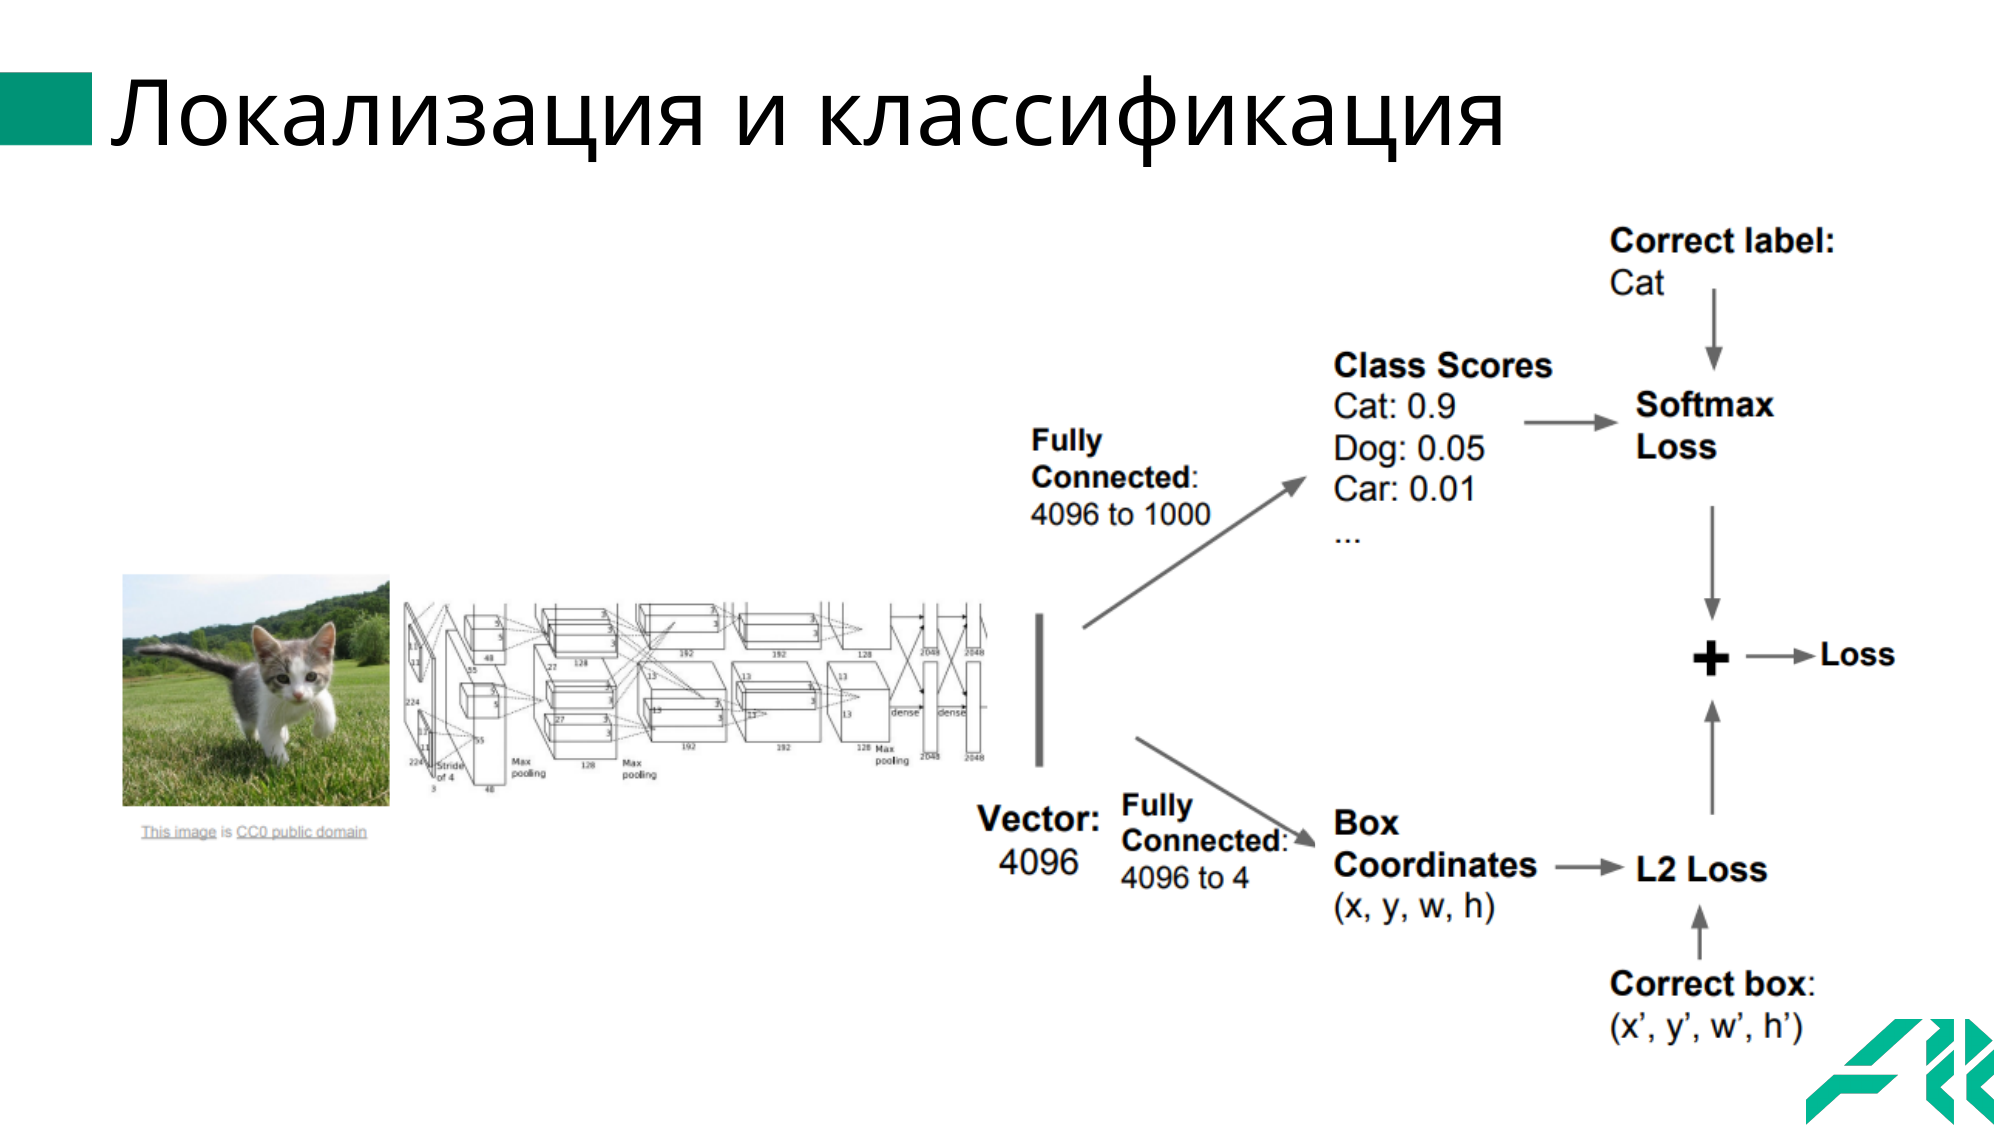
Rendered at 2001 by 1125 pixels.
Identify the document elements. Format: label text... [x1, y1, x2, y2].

title Локализация и классификация [91, 46, 1956, 172]
picture [1330, 176, 1995, 1125]
picture [0, 42, 93, 147]
picture [111, 341, 1316, 945]
